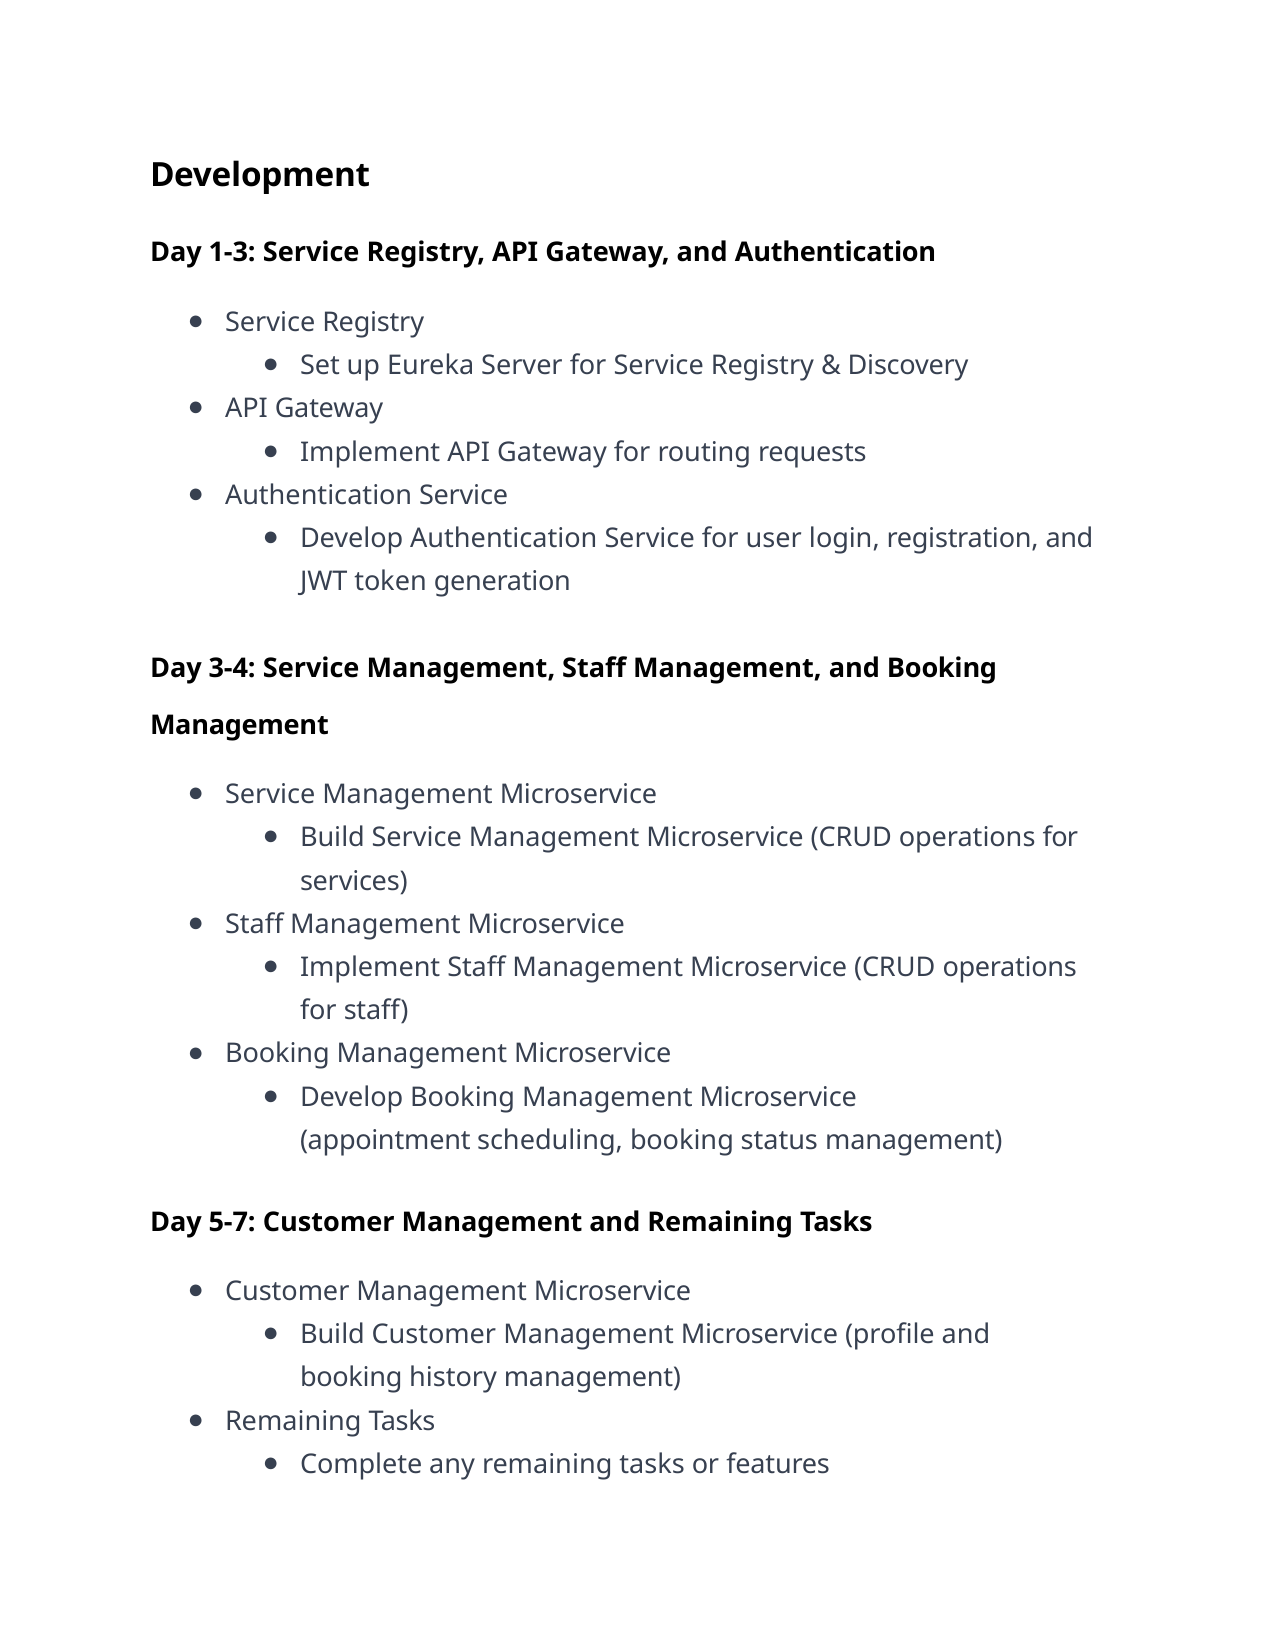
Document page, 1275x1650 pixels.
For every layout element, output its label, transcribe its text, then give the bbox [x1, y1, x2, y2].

text_box Development Day 1-3: Service Registry, API Gateway, and Authentication Service Registry Set up Eureka Server for Service Registry & Discovery API Gateway Implement API Gateway for routing requests Authentication Service Develop Authentication Service for user login, registration, and JWT token generation Day 3-4: Service Management, Staff Management, and Booking Management Service Management Microservice Build Service Management Microservice (CRUD operations for services) Staff Management Microservice Implement Staff Management Microservice (CRUD operations for staff) Booking Management Microservice Develop Booking Management Microservice (appointment scheduling, booking status management) Day 5-7: Customer Management and Remaining Tasks Customer Management Microservice Build Customer Management Microservice (profile and booking history management) Remaining Tasks Complete any remaining tasks or features [147, 151, 1106, 1479]
